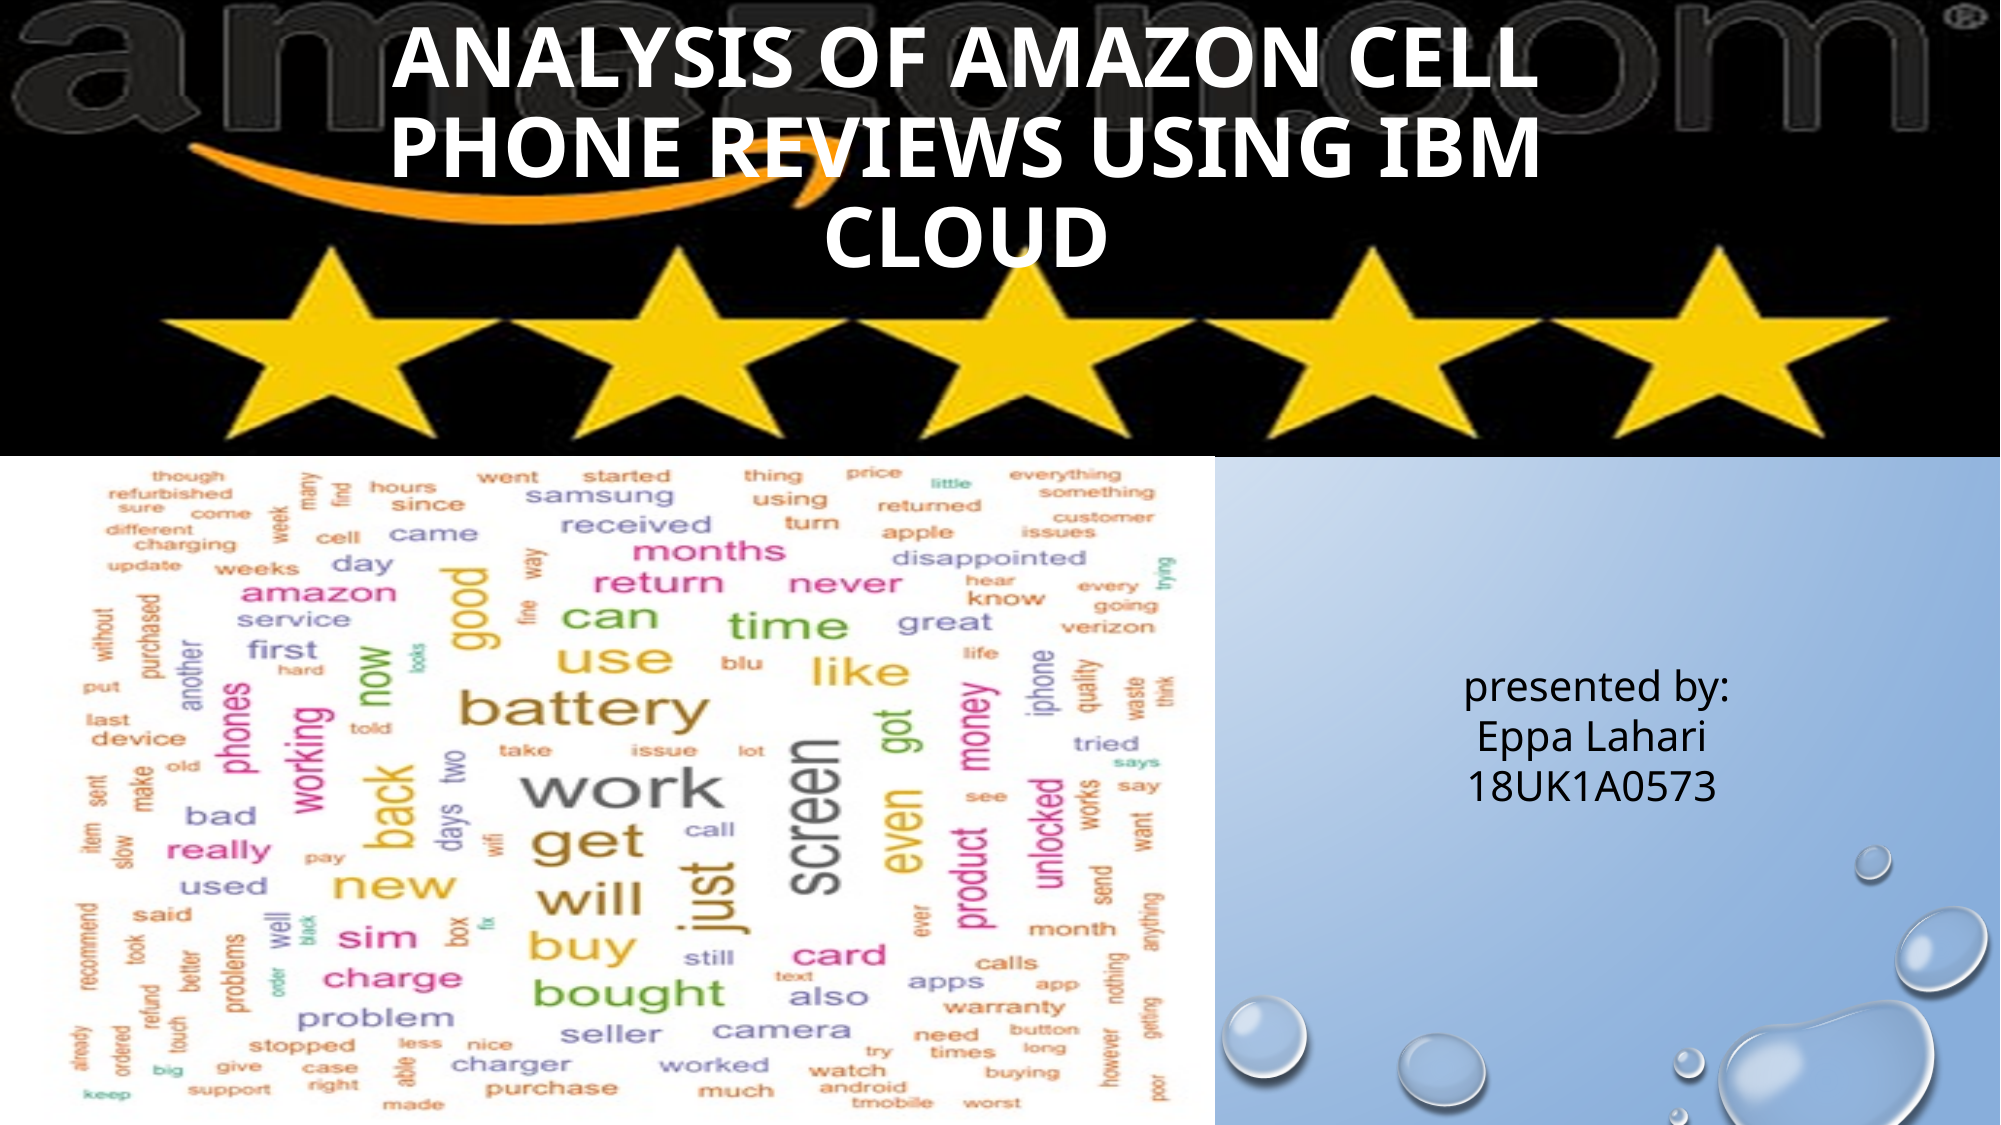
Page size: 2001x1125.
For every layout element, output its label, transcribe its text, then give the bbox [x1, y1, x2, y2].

picture [0, 0, 2000, 1125]
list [0, 456, 1215, 1125]
text_box presented by: Eppa Lahari 18UK1A0573 [1231, 562, 1953, 818]
